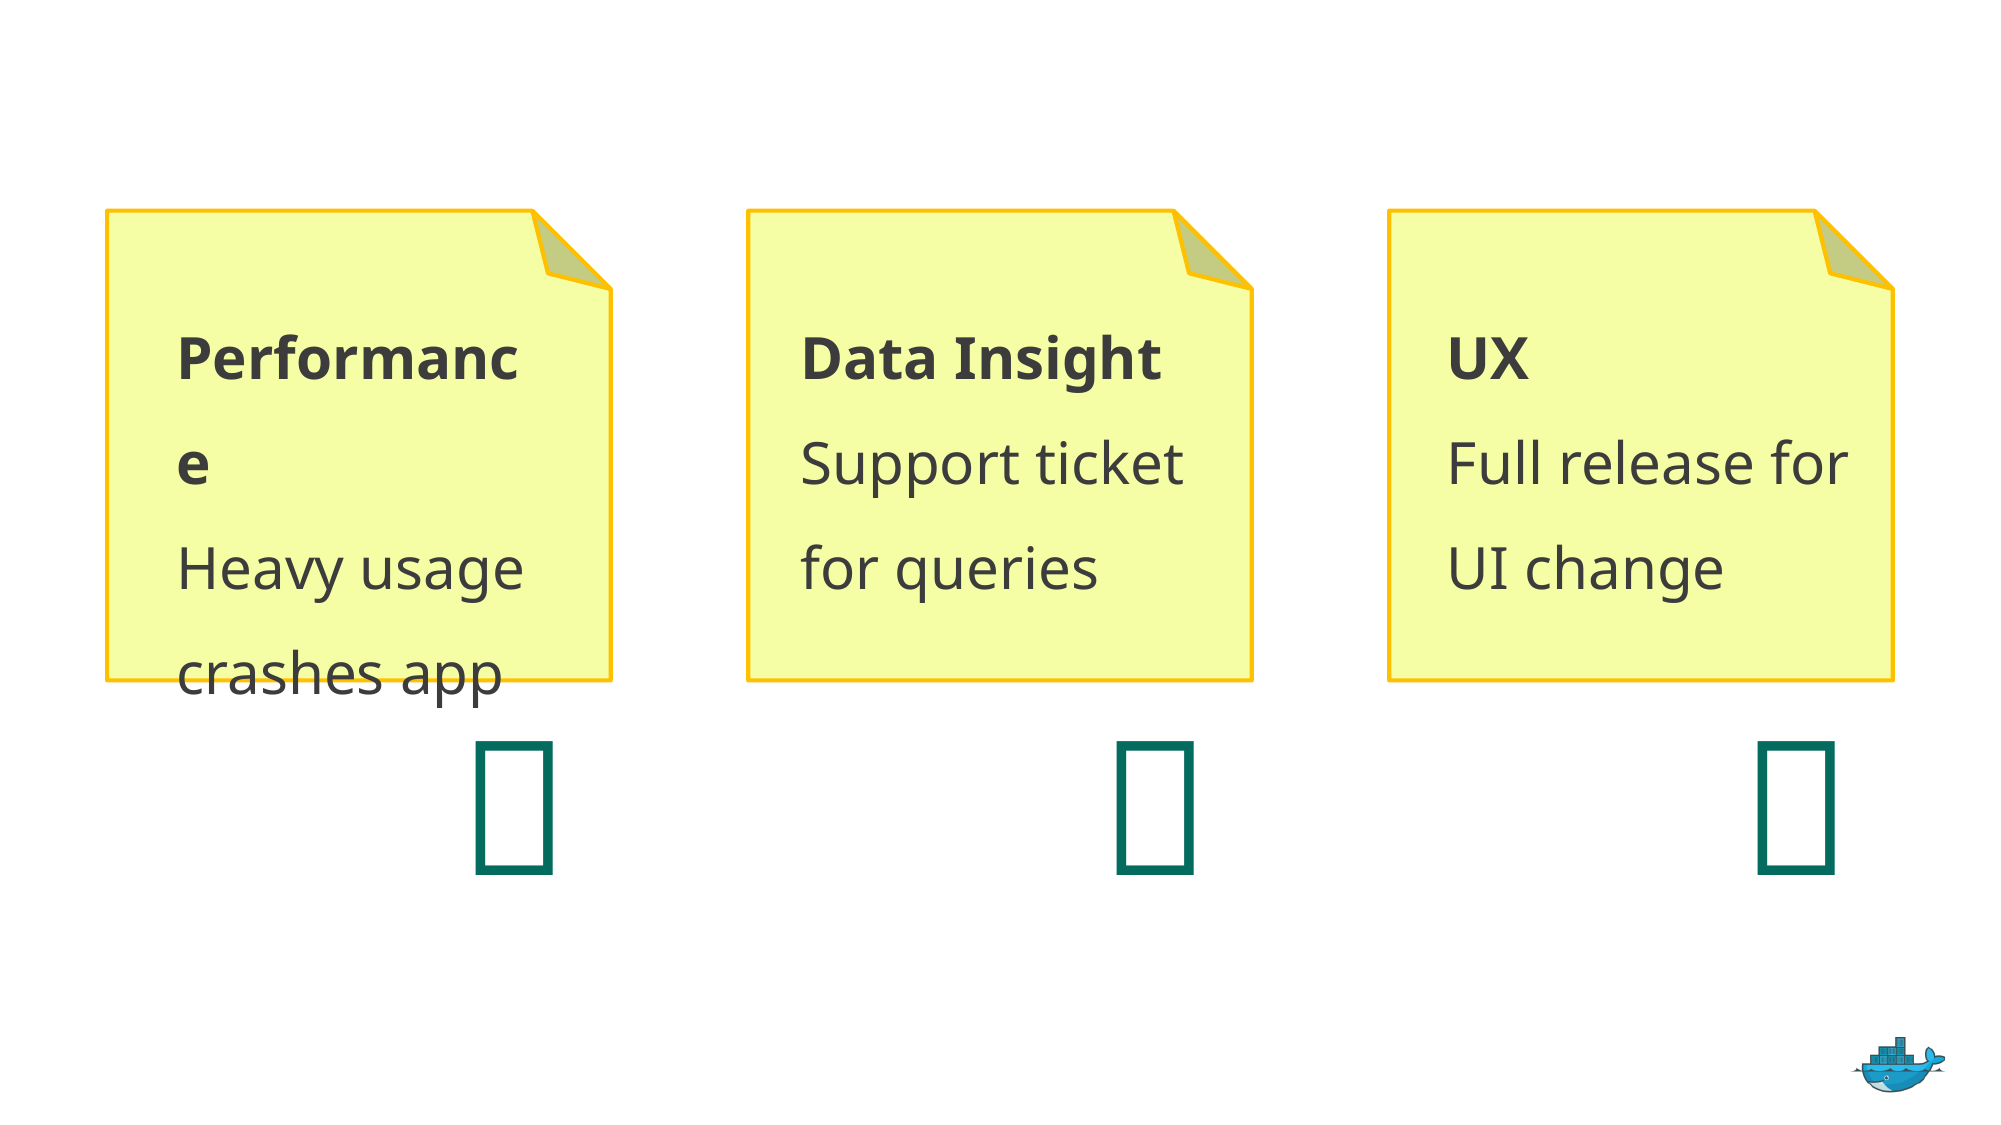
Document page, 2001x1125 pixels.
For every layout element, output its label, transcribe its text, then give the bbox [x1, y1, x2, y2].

text_box Performance Heavy usage crashes app [161, 278, 557, 714]
text_box  [1084, 680, 1227, 921]
text_box  [443, 680, 586, 921]
text_box [746, 208, 1254, 683]
text_box Data Insight Support ticket for queries [785, 278, 1284, 609]
text_box  [1725, 680, 1868, 921]
picture [1850, 1037, 1946, 1094]
text_box [1387, 208, 1895, 683]
text_box UX Full release for UI change [1432, 278, 1881, 609]
text_box [105, 208, 613, 683]
